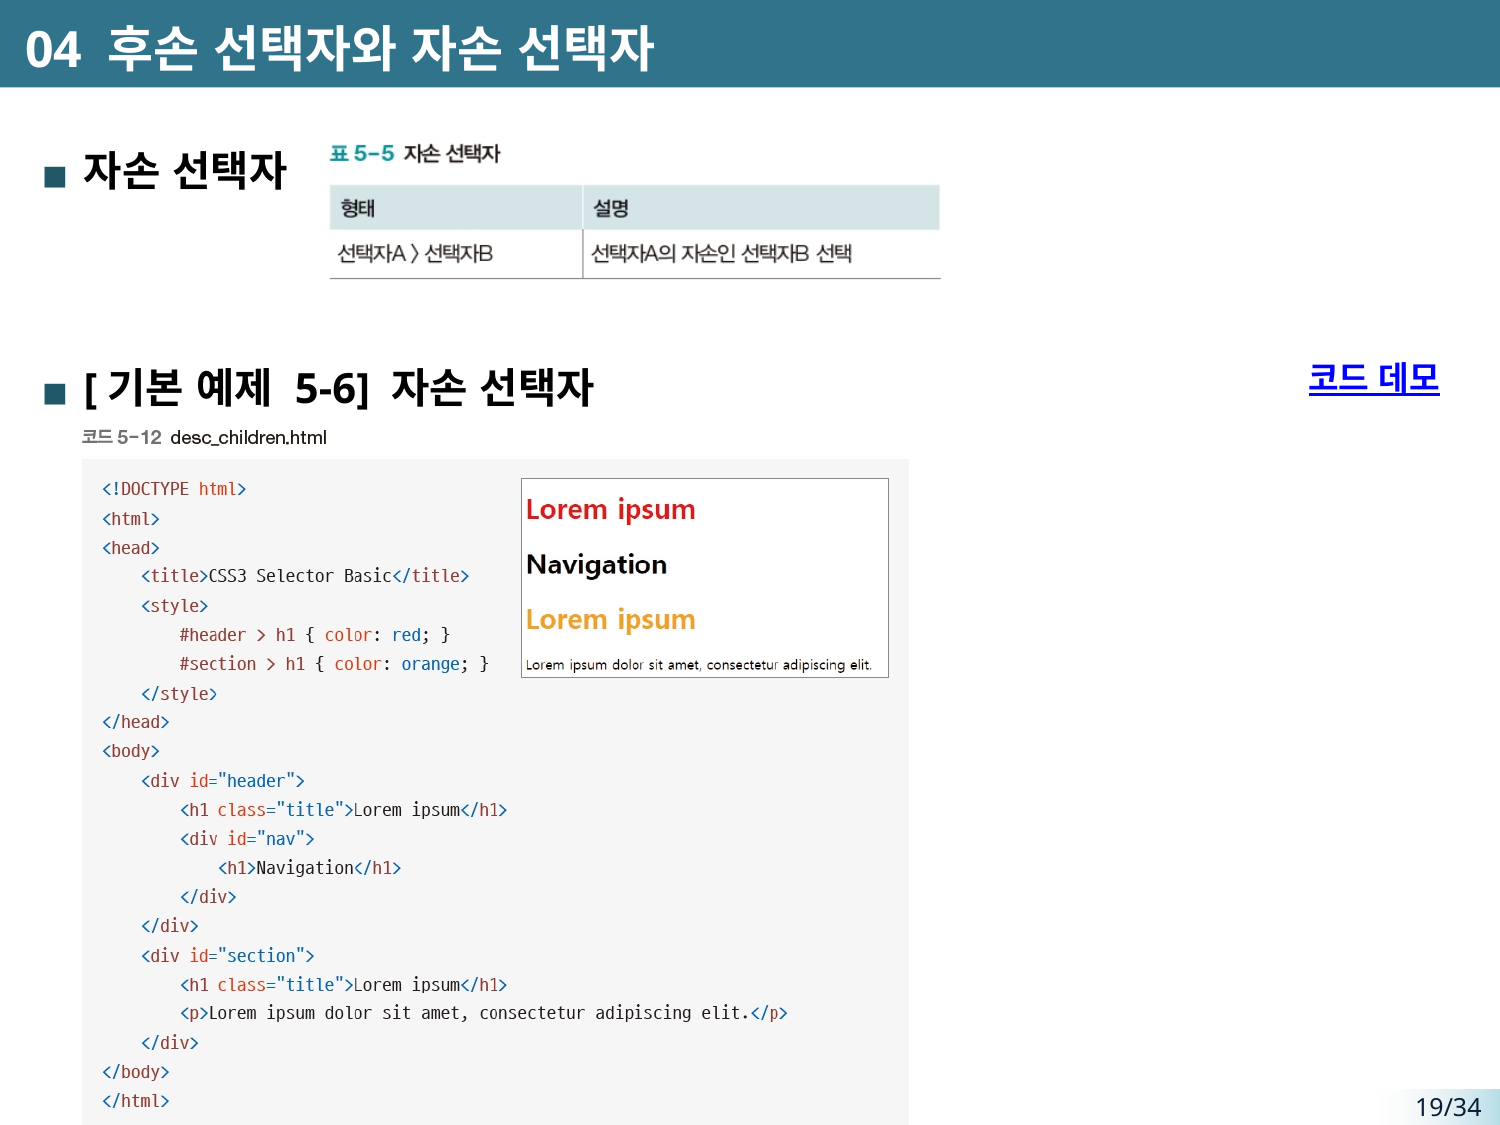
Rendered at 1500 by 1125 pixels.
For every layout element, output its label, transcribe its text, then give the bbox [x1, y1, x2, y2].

picture [75, 421, 916, 1125]
list 자손 선택자 [기본 예제 5-6] 자손 선택자 [10, 126, 1481, 1057]
title 04 후손 선택자와 자손 선택자 [10, 8, 1288, 87]
picture [324, 135, 948, 287]
text_box 코드 데모 [1293, 349, 1500, 406]
